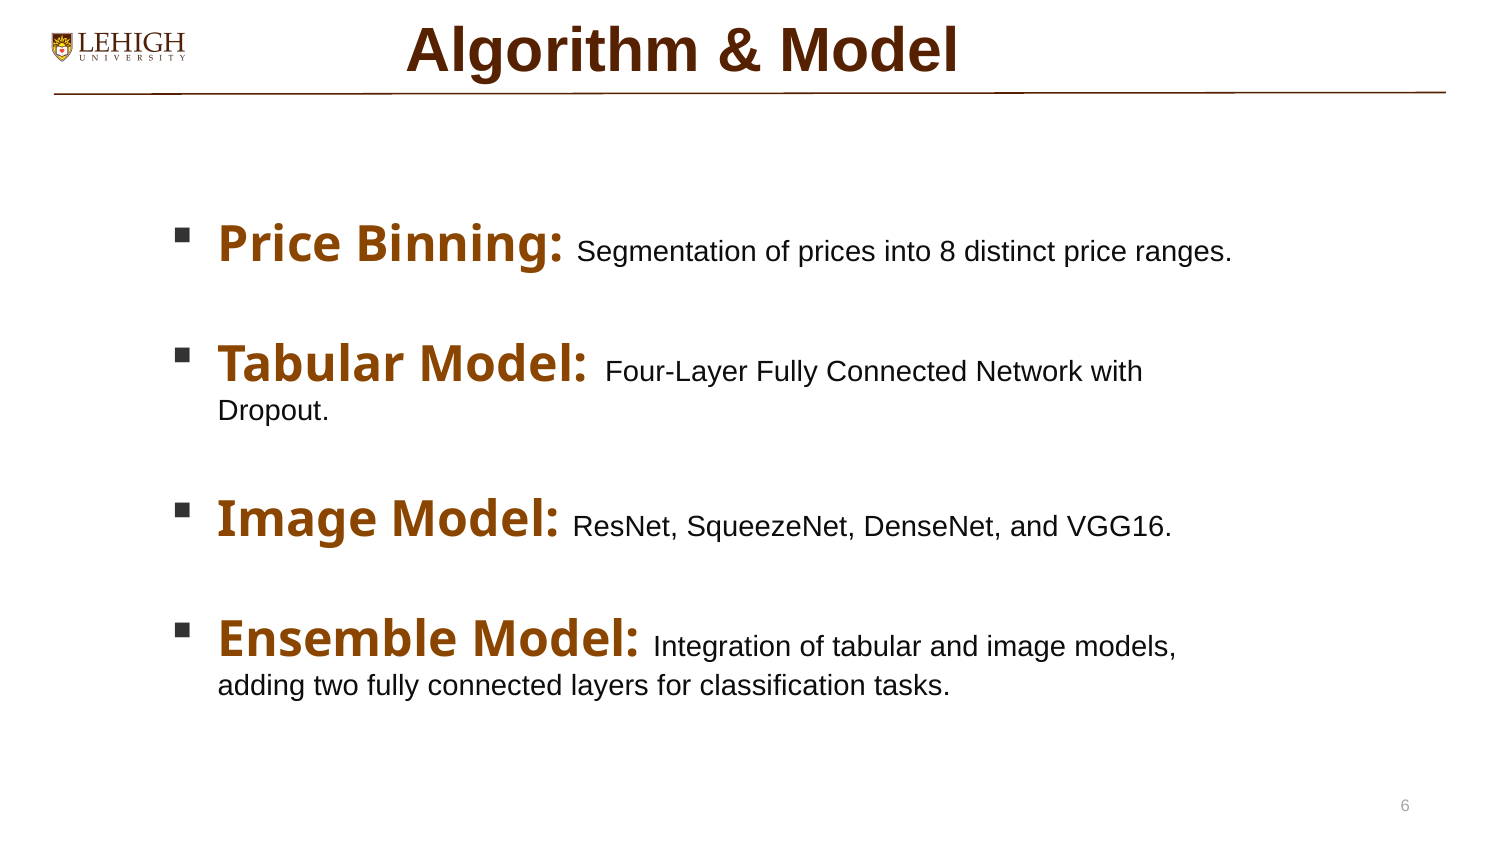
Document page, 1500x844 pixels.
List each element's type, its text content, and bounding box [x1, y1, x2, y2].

text_box Price Binning: Segmentation of prices into 8 distinct price ranges. Tabular Model: Four-Layer Fully Connected Network with Dropout. Image Model: ResNet, SqueezeNet, DenseNet, and VGG16. Ensemble Model: Integration of tabular and image models, adding two fully connected layers for classification tasks. [155, 196, 1279, 747]
text_box Algorithm & Model [390, 0, 1219, 88]
picture [43, 24, 193, 71]
